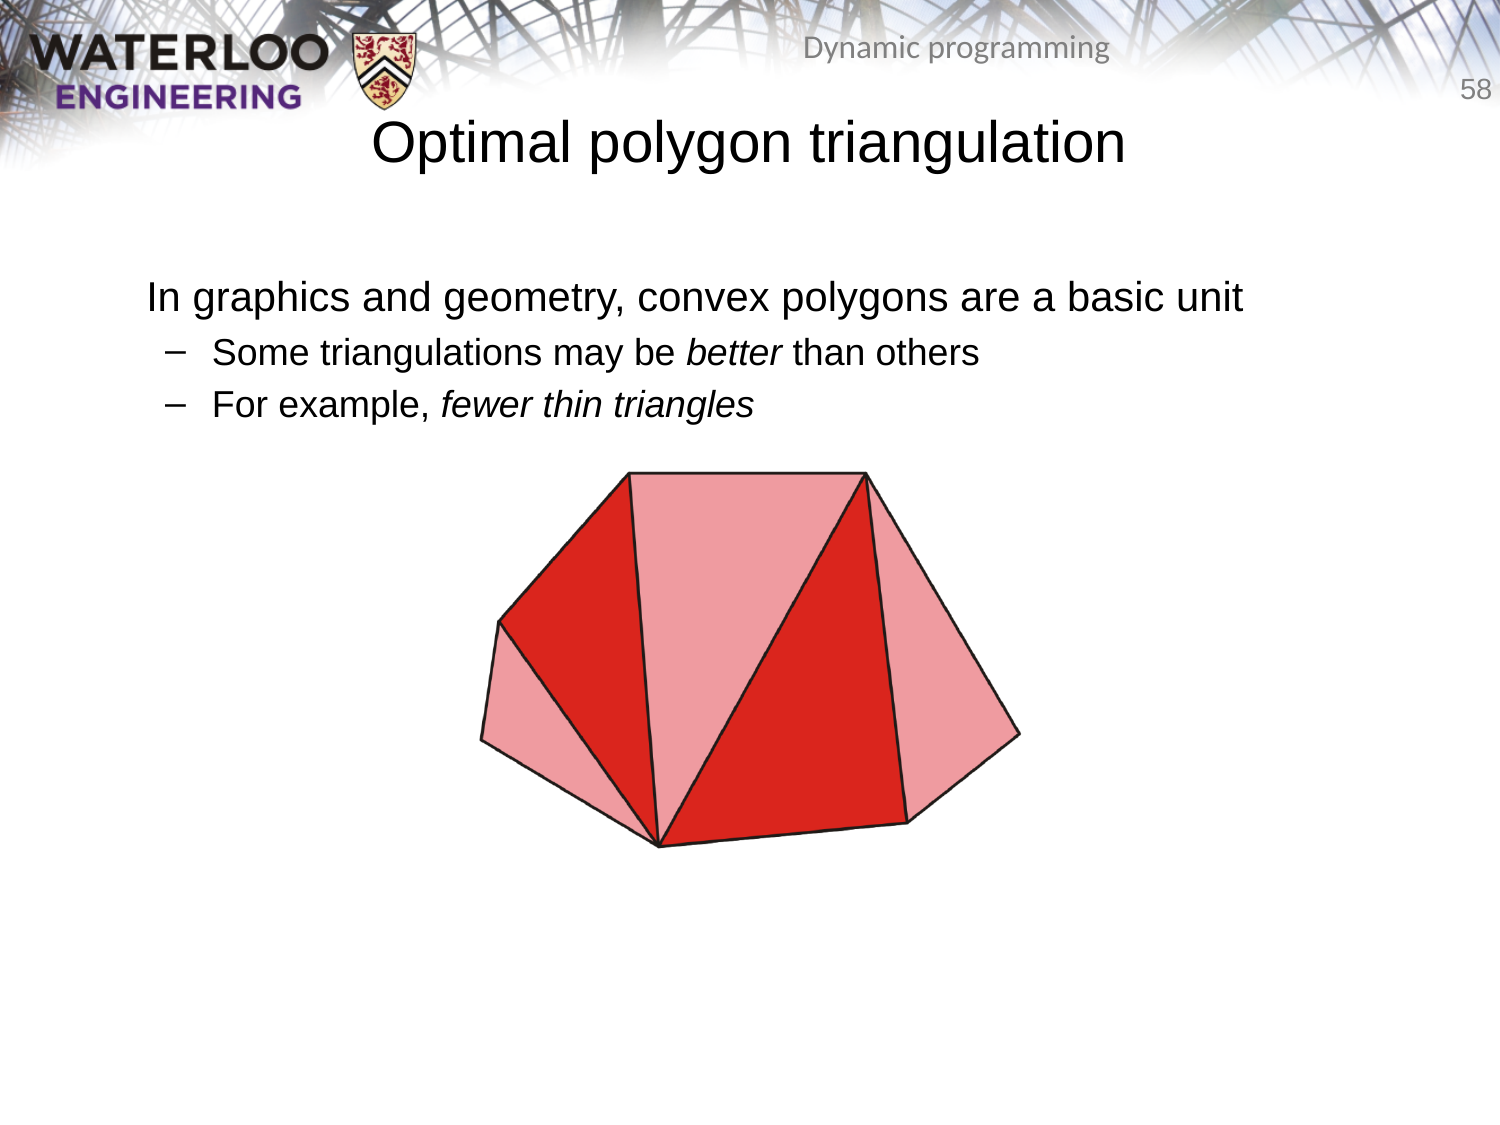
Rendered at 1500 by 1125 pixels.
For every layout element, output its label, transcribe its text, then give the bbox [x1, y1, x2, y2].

picture [0, 0, 1500, 1125]
list In graphics and geometry, convex polygons are a basic unit Some triangulations may be better than others For example, fewer thin triangles [74, 262, 1426, 1006]
title Optimal polygon triangulation [74, 44, 1426, 233]
